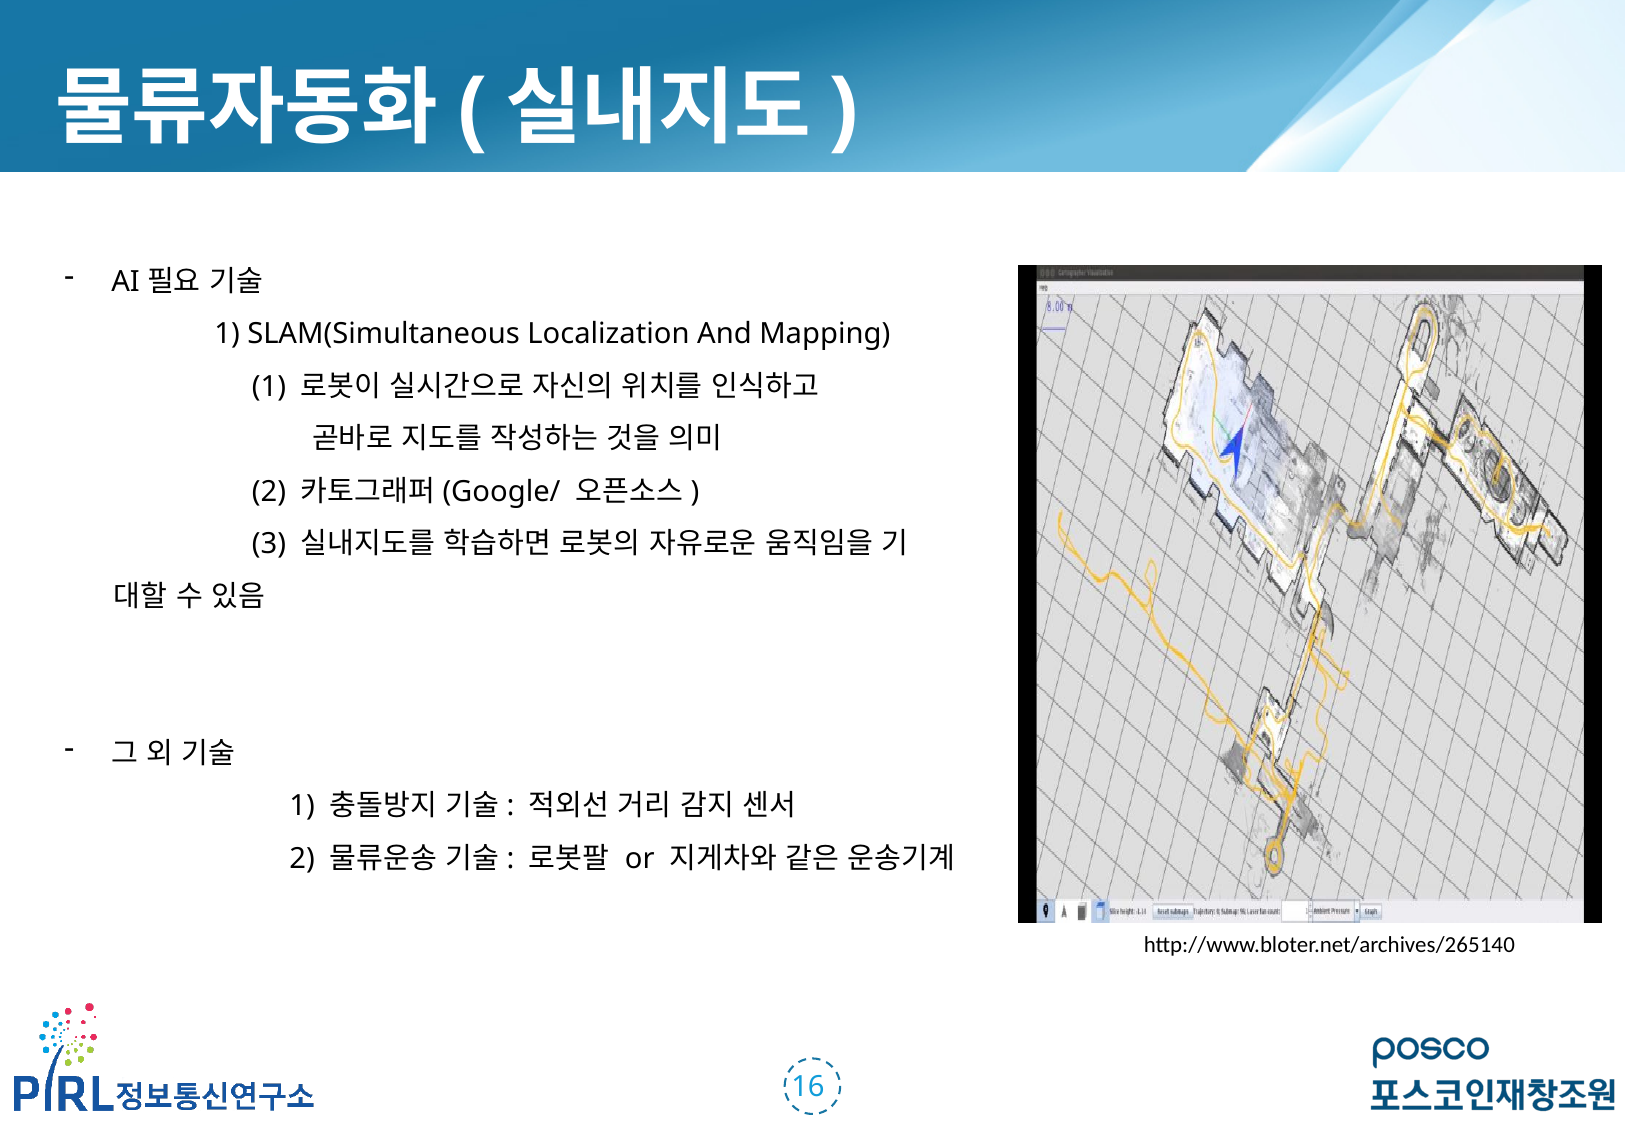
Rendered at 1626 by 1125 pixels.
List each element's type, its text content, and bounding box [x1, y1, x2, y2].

picture [11, 999, 318, 1114]
picture [1365, 1034, 1619, 1114]
text_box http://www.bloter.net/archives/265140 [1129, 923, 1531, 965]
text_box 물류자동화(실내지도) [40, 0, 1048, 161]
picture [0, 0, 1625, 172]
picture [1018, 265, 1602, 923]
text_box AI필요 기술 1) SLAM(Simultaneous Localization And Mapping) (1) 로봇이 실시간으로 자신의 위치를 인식하고 곧바로 지도를 작성하는 것을 의미 (2) 카토그래퍼(Google/ 오픈소스) (3) 실내지도를 학습하면 로봇의 자유로운 움직임을 기 대할 수 있음 그 외 기술 1) 충돌방지 기술: 적외선 거리 감지 센서 2) 물류운송 기술: 로봇팔 or 지게차와 같은 운송기계 [49, 202, 1019, 882]
